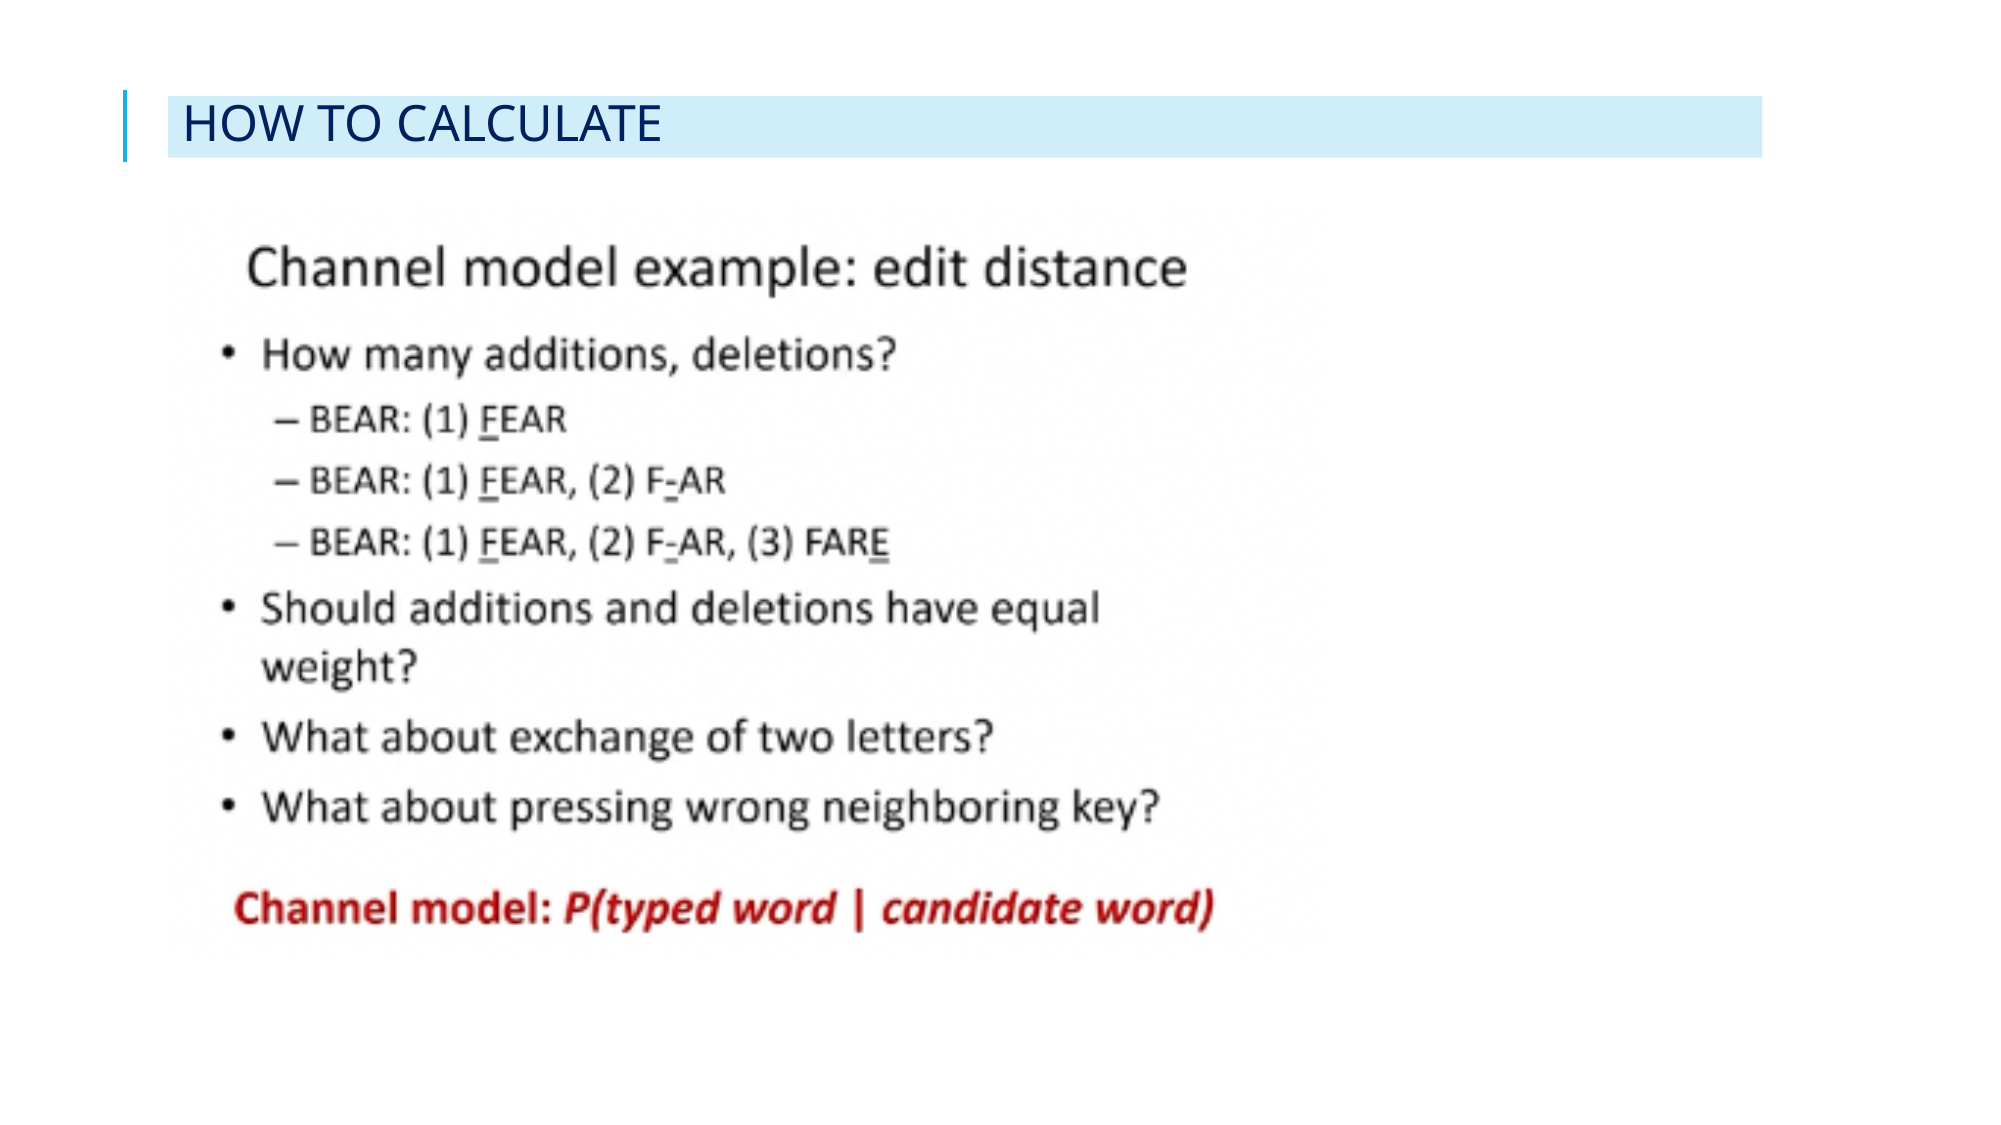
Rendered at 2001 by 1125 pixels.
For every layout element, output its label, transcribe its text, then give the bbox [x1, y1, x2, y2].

picture [167, 205, 1325, 958]
title HOW TO CALCULATE [168, 96, 1763, 158]
